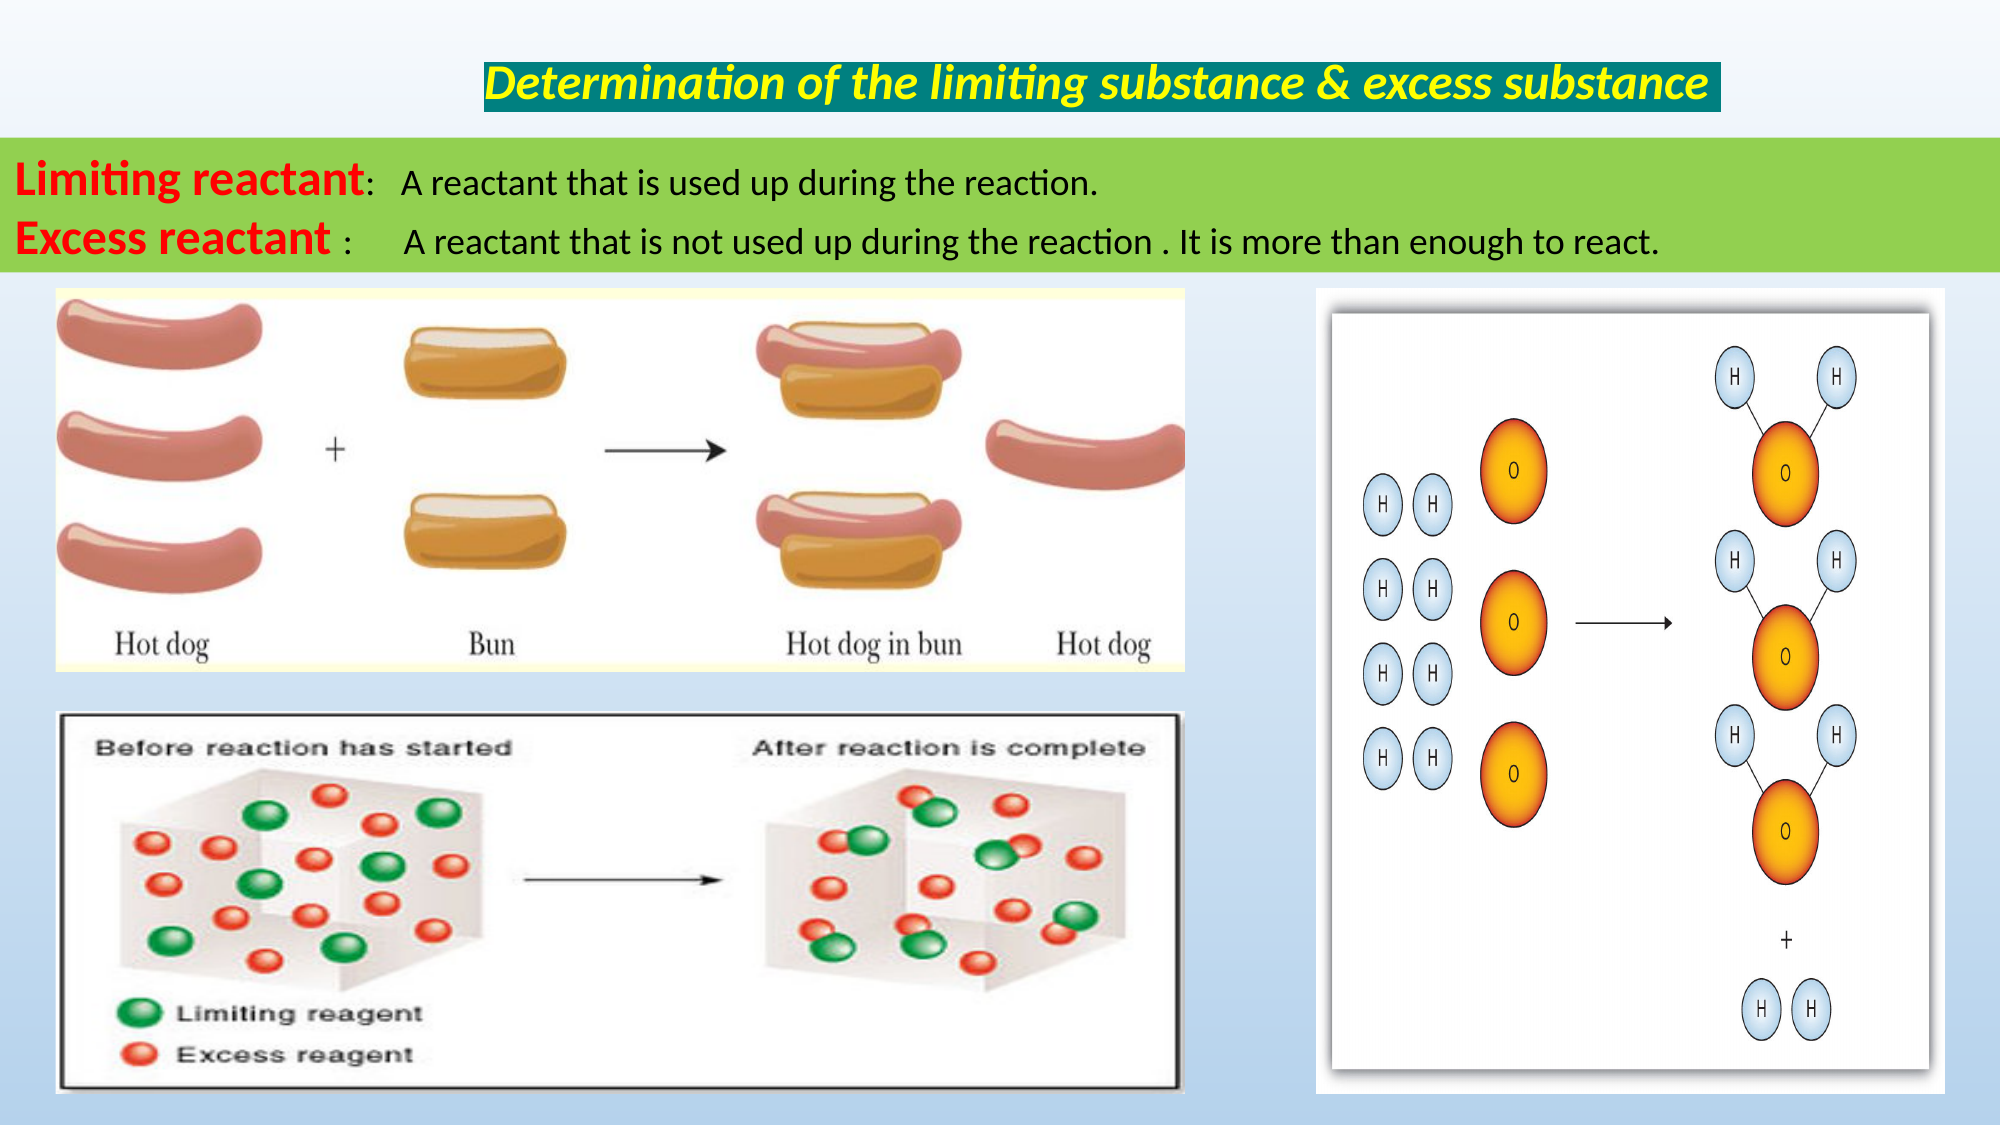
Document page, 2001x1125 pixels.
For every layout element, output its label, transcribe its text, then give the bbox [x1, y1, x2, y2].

text_box Limiting reactant: A reactant that is used up during the reaction. Excess reactant : A reactant that is not used up during the reaction . It is more than enough to react. [0, 137, 2000, 273]
picture [55, 288, 1185, 672]
picture [55, 710, 1185, 1094]
picture [1316, 288, 1945, 1094]
text_box Determination of the limiting substance & excess substance [0, 42, 1774, 117]
